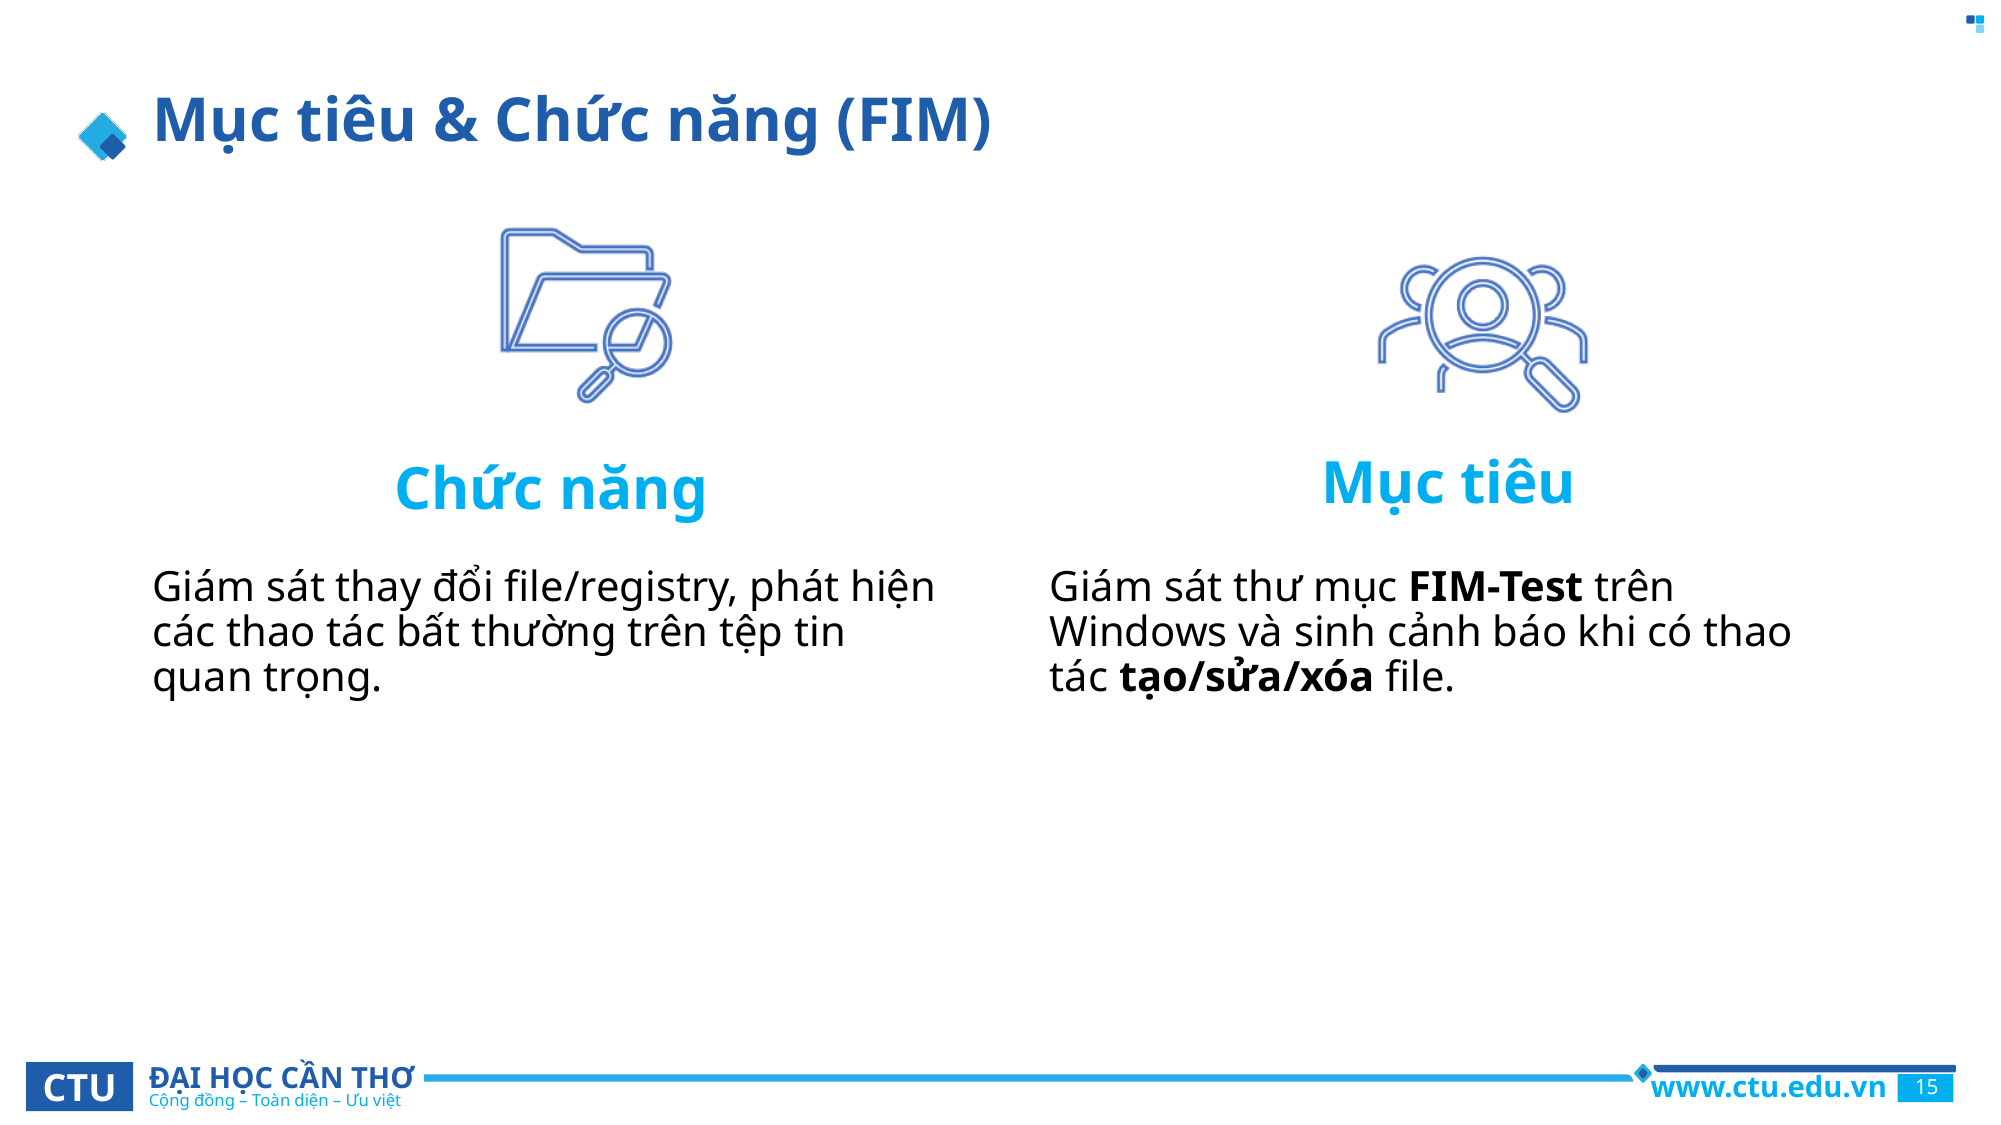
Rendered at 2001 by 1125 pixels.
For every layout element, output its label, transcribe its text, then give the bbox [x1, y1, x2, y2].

list Giám sát thư mục FIM-Test trên Windows và sinh cảnh báo khi có thao tác tạo/sửa/xóa file. [1034, 557, 1863, 825]
title Mục tiêu & Chức năng (FIM) [137, 81, 1863, 236]
list Chức năng [137, 445, 966, 530]
picture [467, 188, 704, 424]
list Mục tiêu [1034, 439, 1863, 524]
list Giám sát thay đổi file/registry, phát hiện các thao tác bất thường trên tệp tin quan trọng. [137, 557, 966, 872]
picture [78, 112, 127, 161]
picture [1365, 214, 1601, 451]
